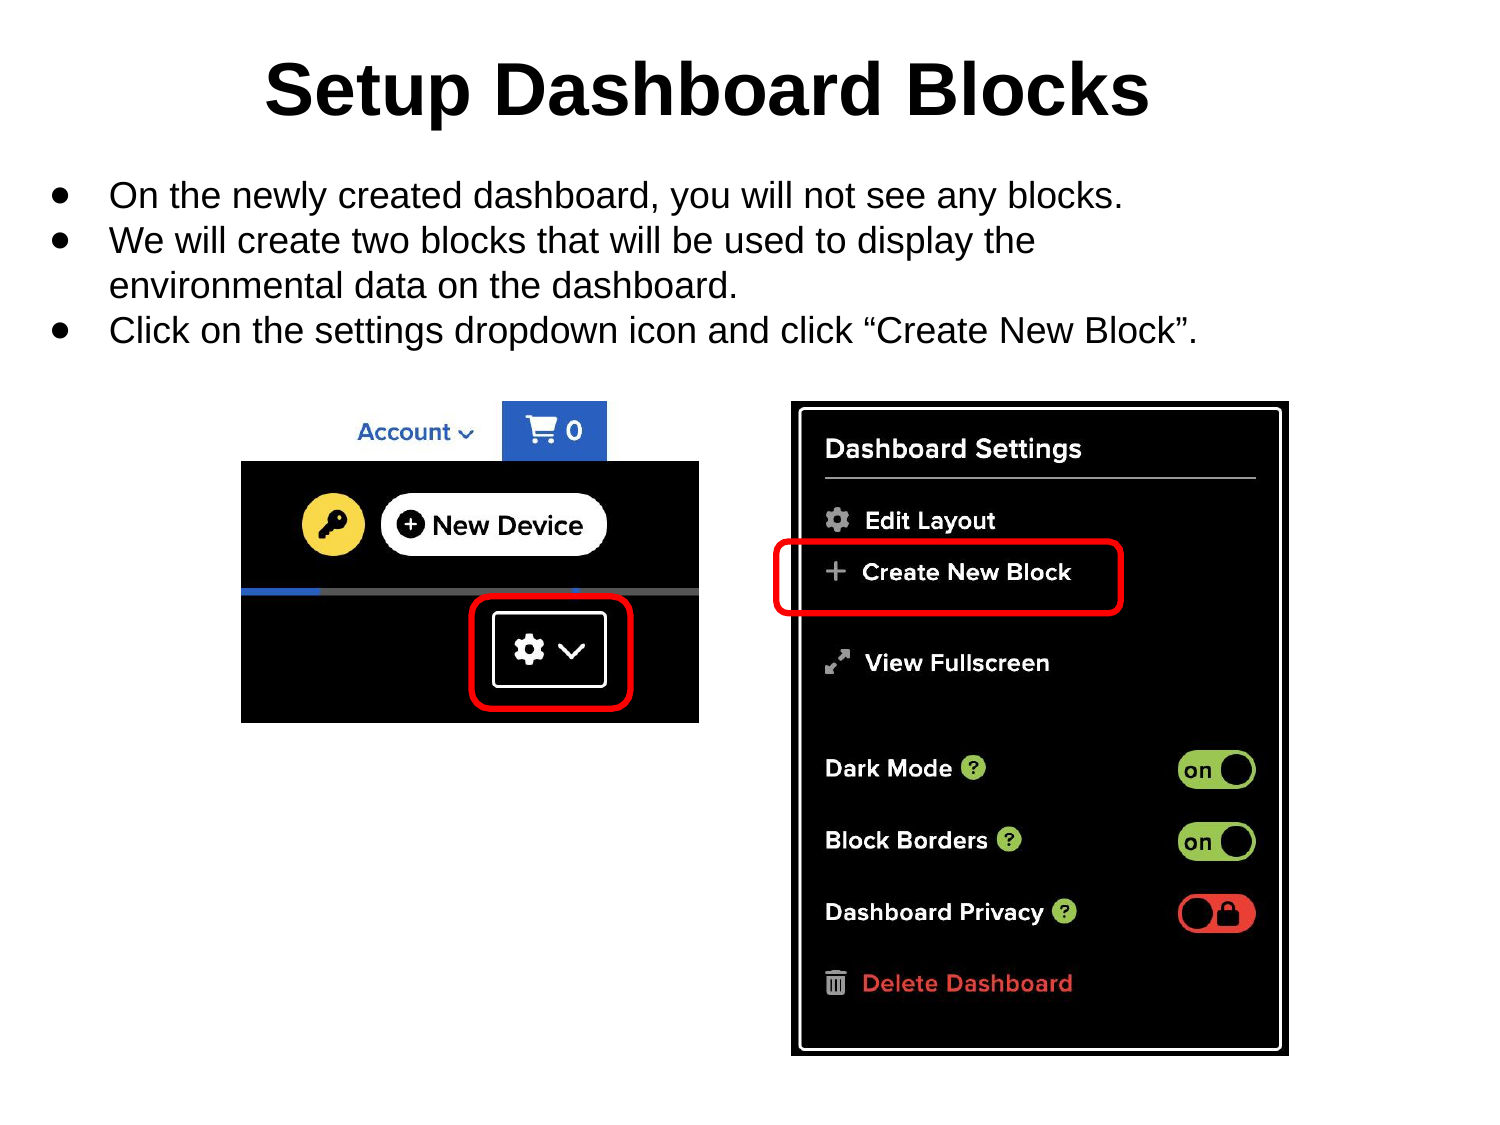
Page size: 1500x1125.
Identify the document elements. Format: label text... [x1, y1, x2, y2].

text_box On the newly created dashboard, you will not see any blocks. We will create two blocks that will be used to display the environmental data on the dashboard. Click on the settings dropdown icon and click “Create New Block”. [46, 168, 1377, 352]
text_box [240, 401, 700, 724]
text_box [776, 401, 1289, 1056]
title Setup Dashboard Blocks [262, 38, 1238, 168]
